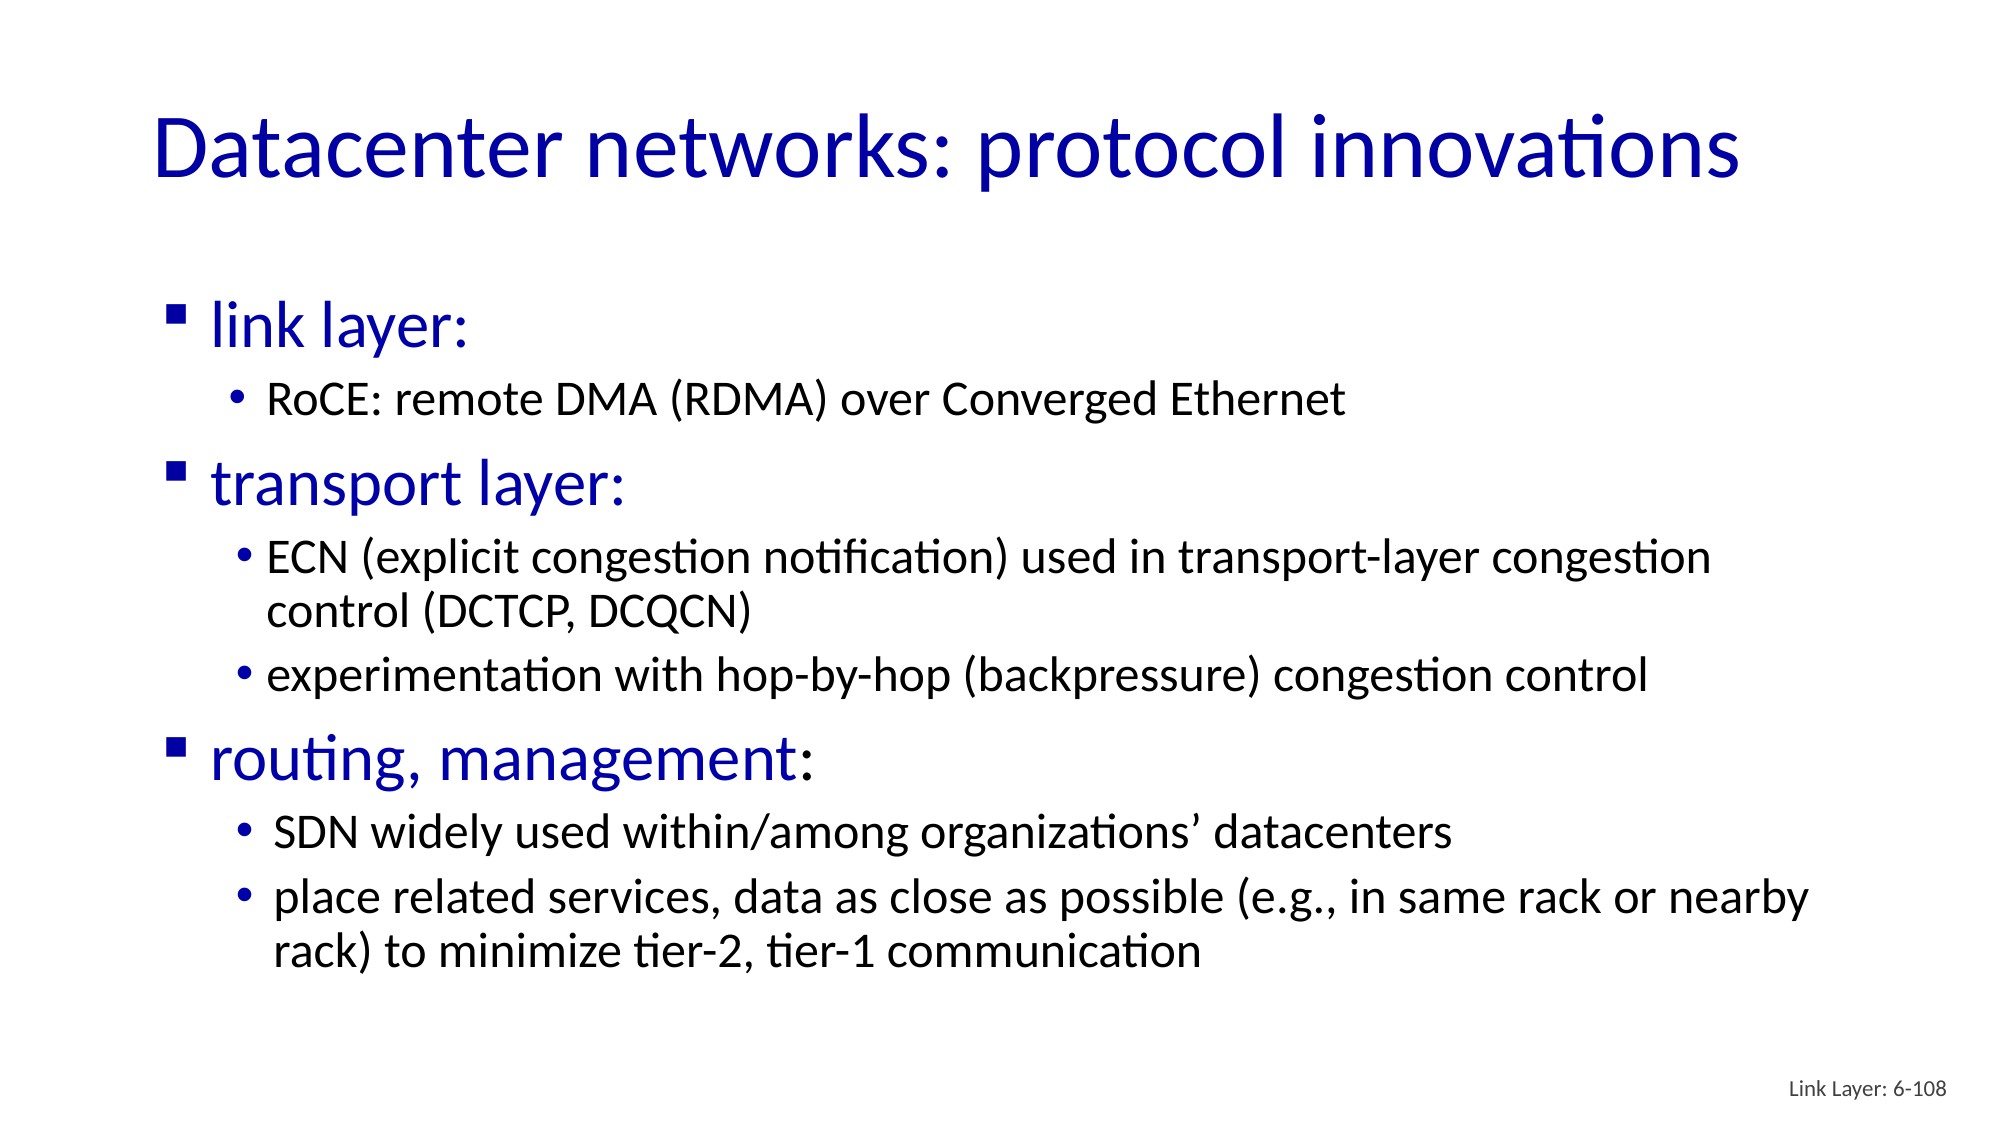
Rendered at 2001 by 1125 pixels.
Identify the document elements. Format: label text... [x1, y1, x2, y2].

title Datacenter networks: protocol innovations [137, 74, 1863, 221]
list link layer: RoCE: remote DMA (RDMA) over Converged Ethernet transport layer: ECN (explicit congestion notification) used in transport-layer congestion control (DCTCP, DCQCN) experimentation with hop-by-hop (backpressure) congestion control routing, management: SDN widely used within/among organizations’ datacenters place related services, data as close as possible (e.g., in same rack or nearby rack) to minimize tier-2, tier-1 communication [137, 282, 1863, 997]
slide_number Link Layer: 6-108 [1512, 1056, 1963, 1117]
